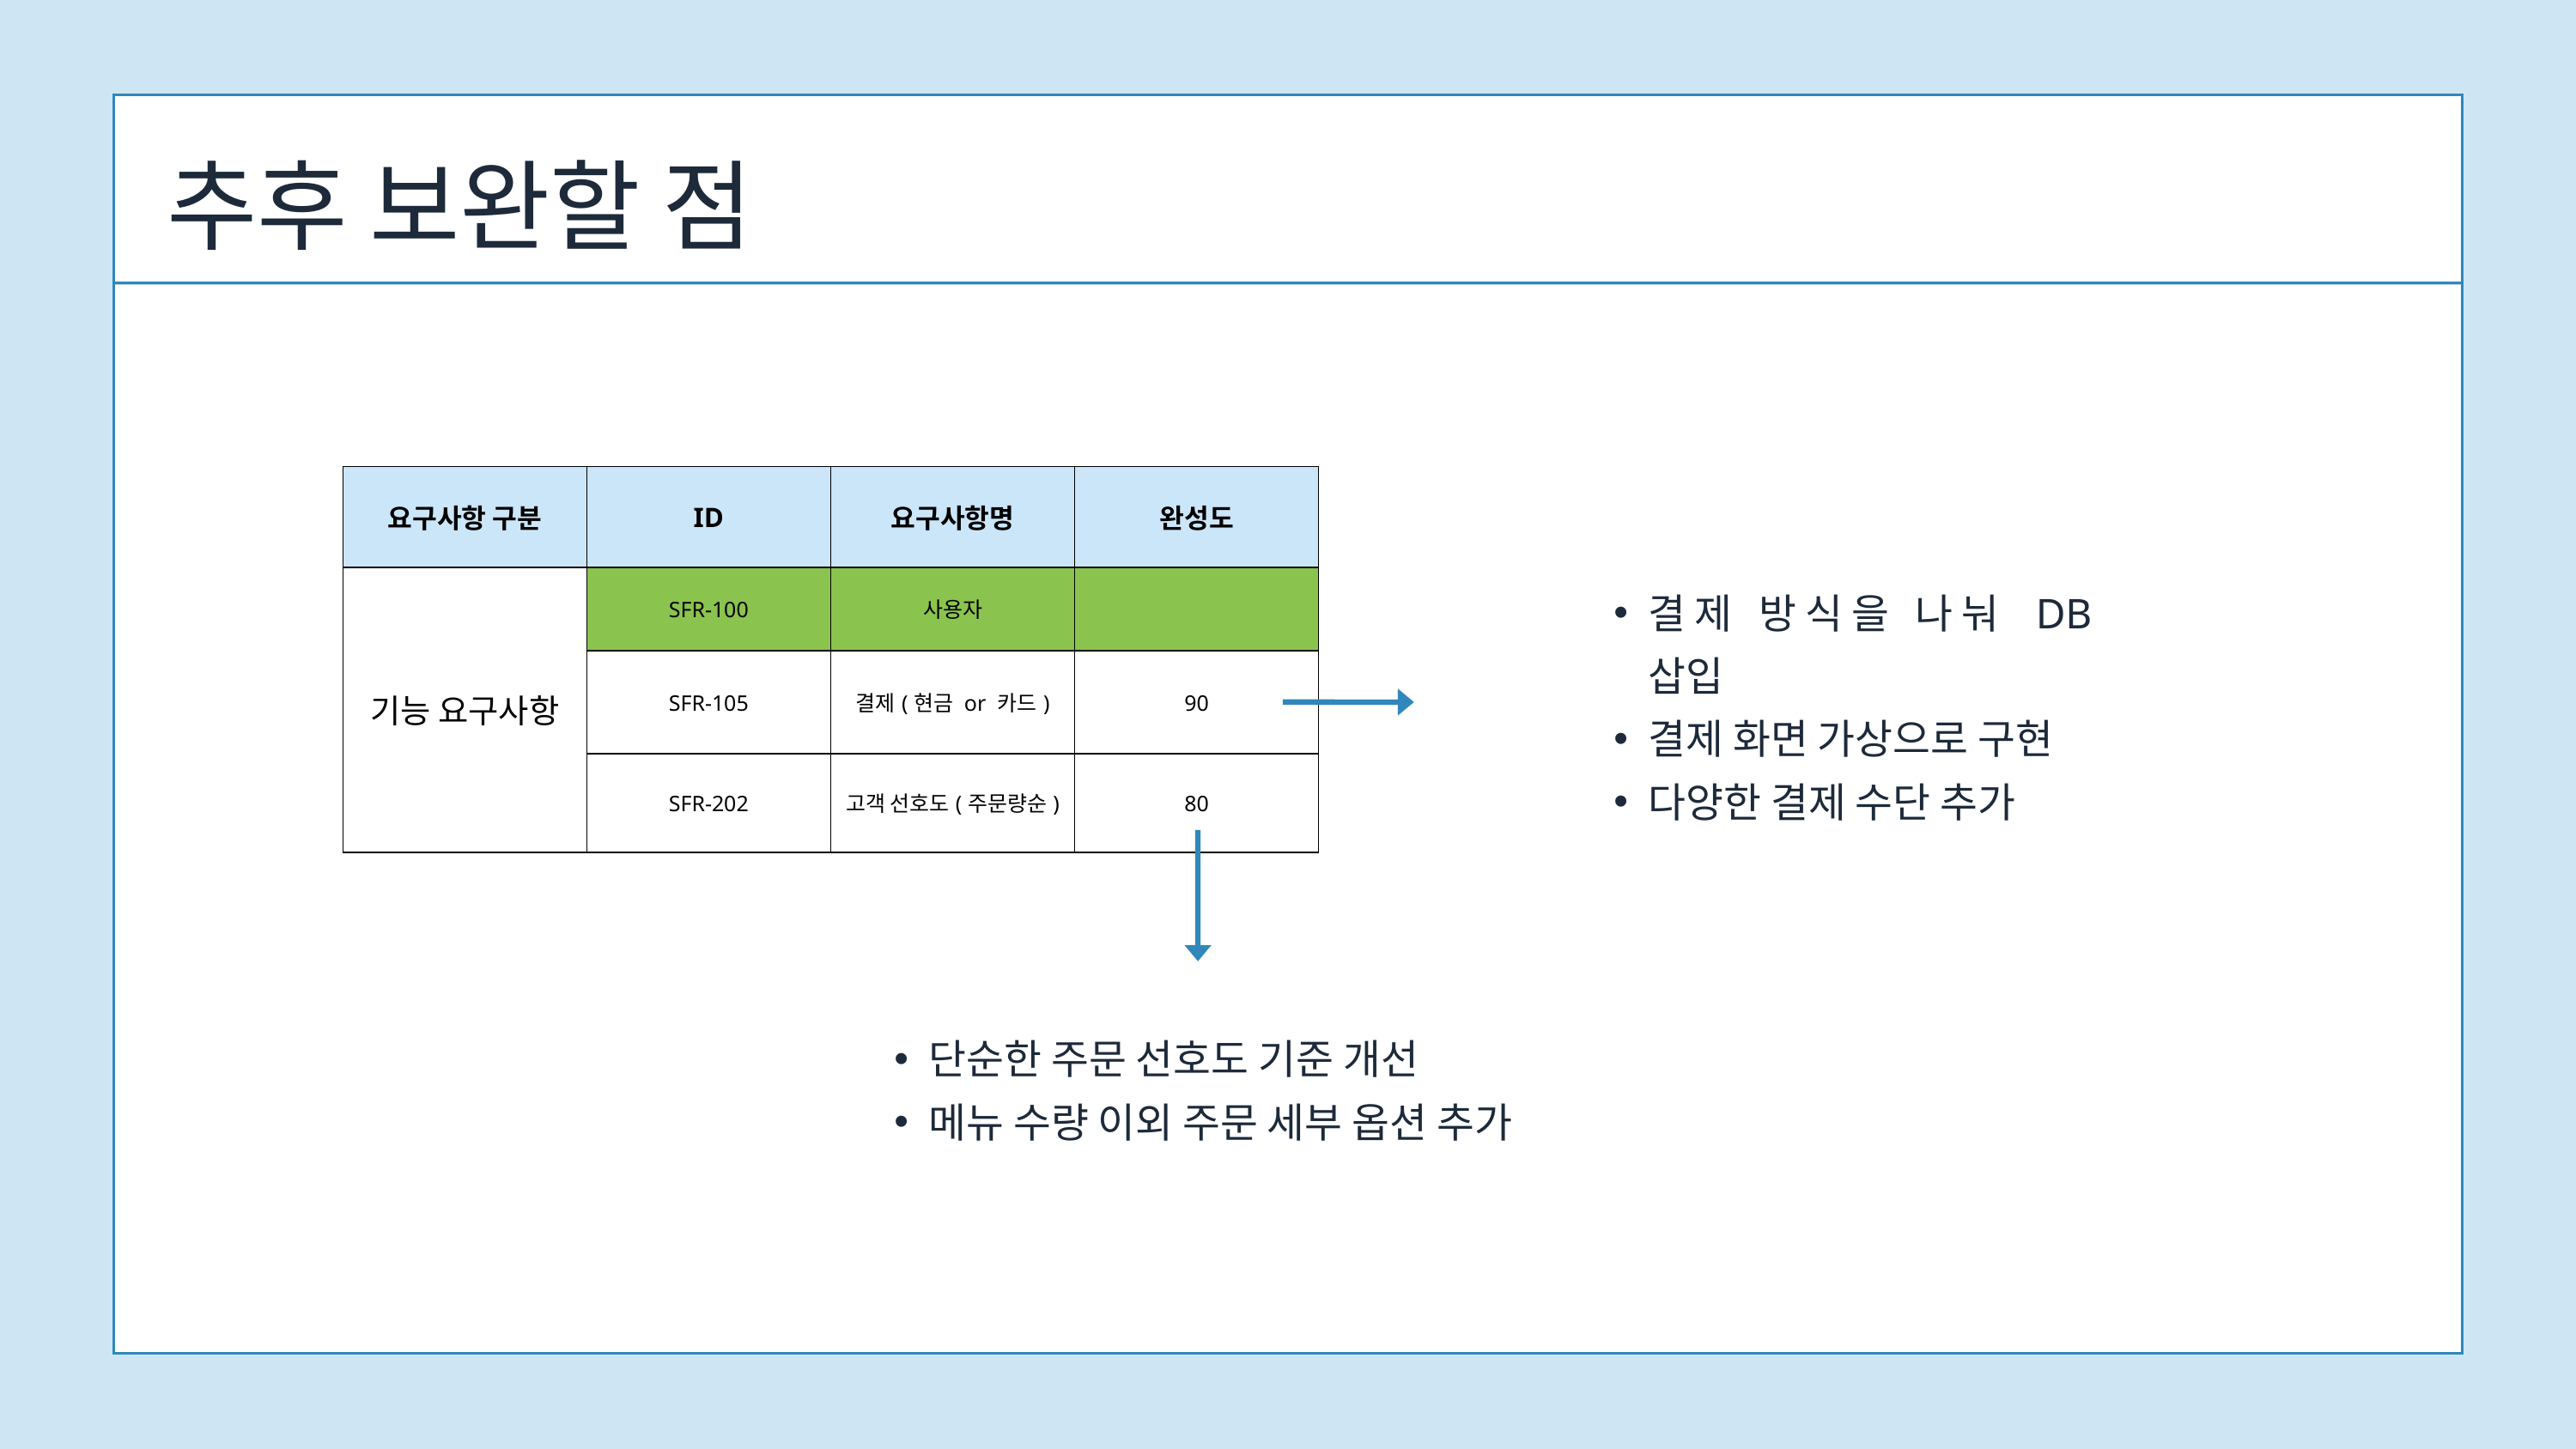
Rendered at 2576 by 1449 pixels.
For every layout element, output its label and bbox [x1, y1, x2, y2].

text_box [113, 94, 2463, 1354]
